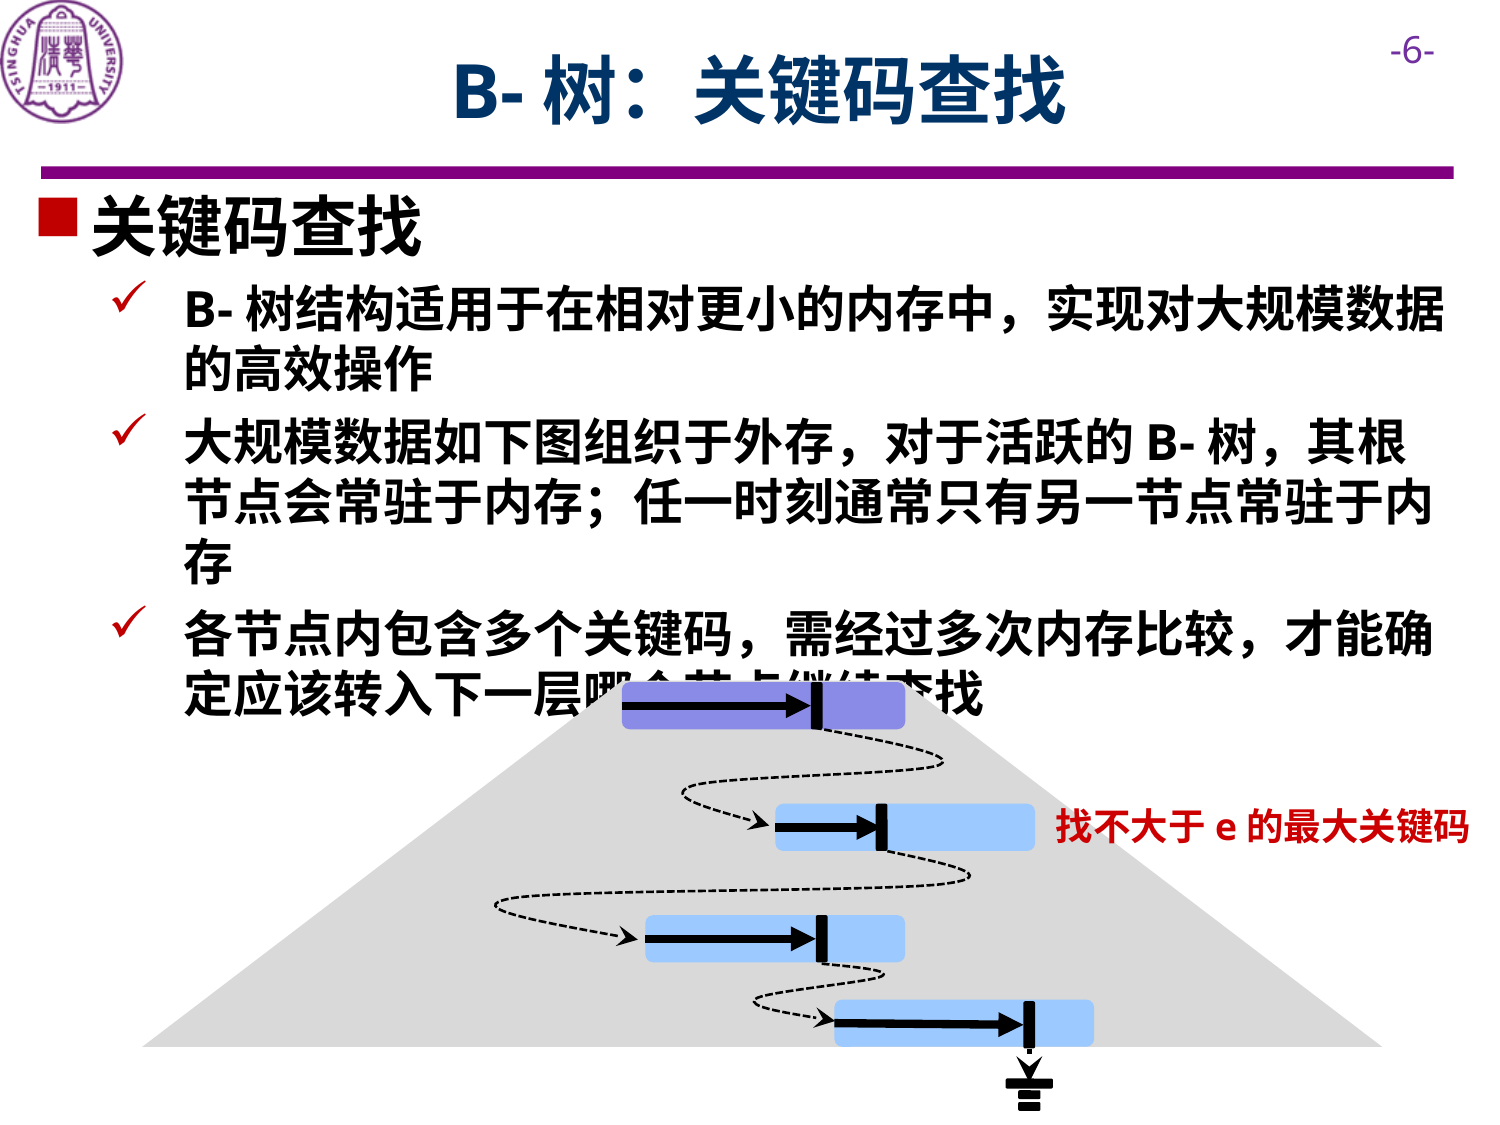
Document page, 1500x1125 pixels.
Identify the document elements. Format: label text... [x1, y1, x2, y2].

text_box 关键码查找 B-树结构适用于在相对更小的内存中，实现对大规模数据的高效操作 大规模数据如下图组织于外存，对于活跃的B-树，其根节点会常驻于内存；任一时刻通常只有另一节点常驻于内存 各节点内包含多个关键码，需经过多次内存比较，才能确定应该转入下一层哪个节点继续查找 [18, 177, 1472, 803]
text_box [141, 680, 1383, 1112]
title B-树：关键码查找 [135, 13, 1383, 165]
text_box 找不大于e的最大关键码 [1387, 795, 1487, 855]
picture [0, 0, 124, 124]
